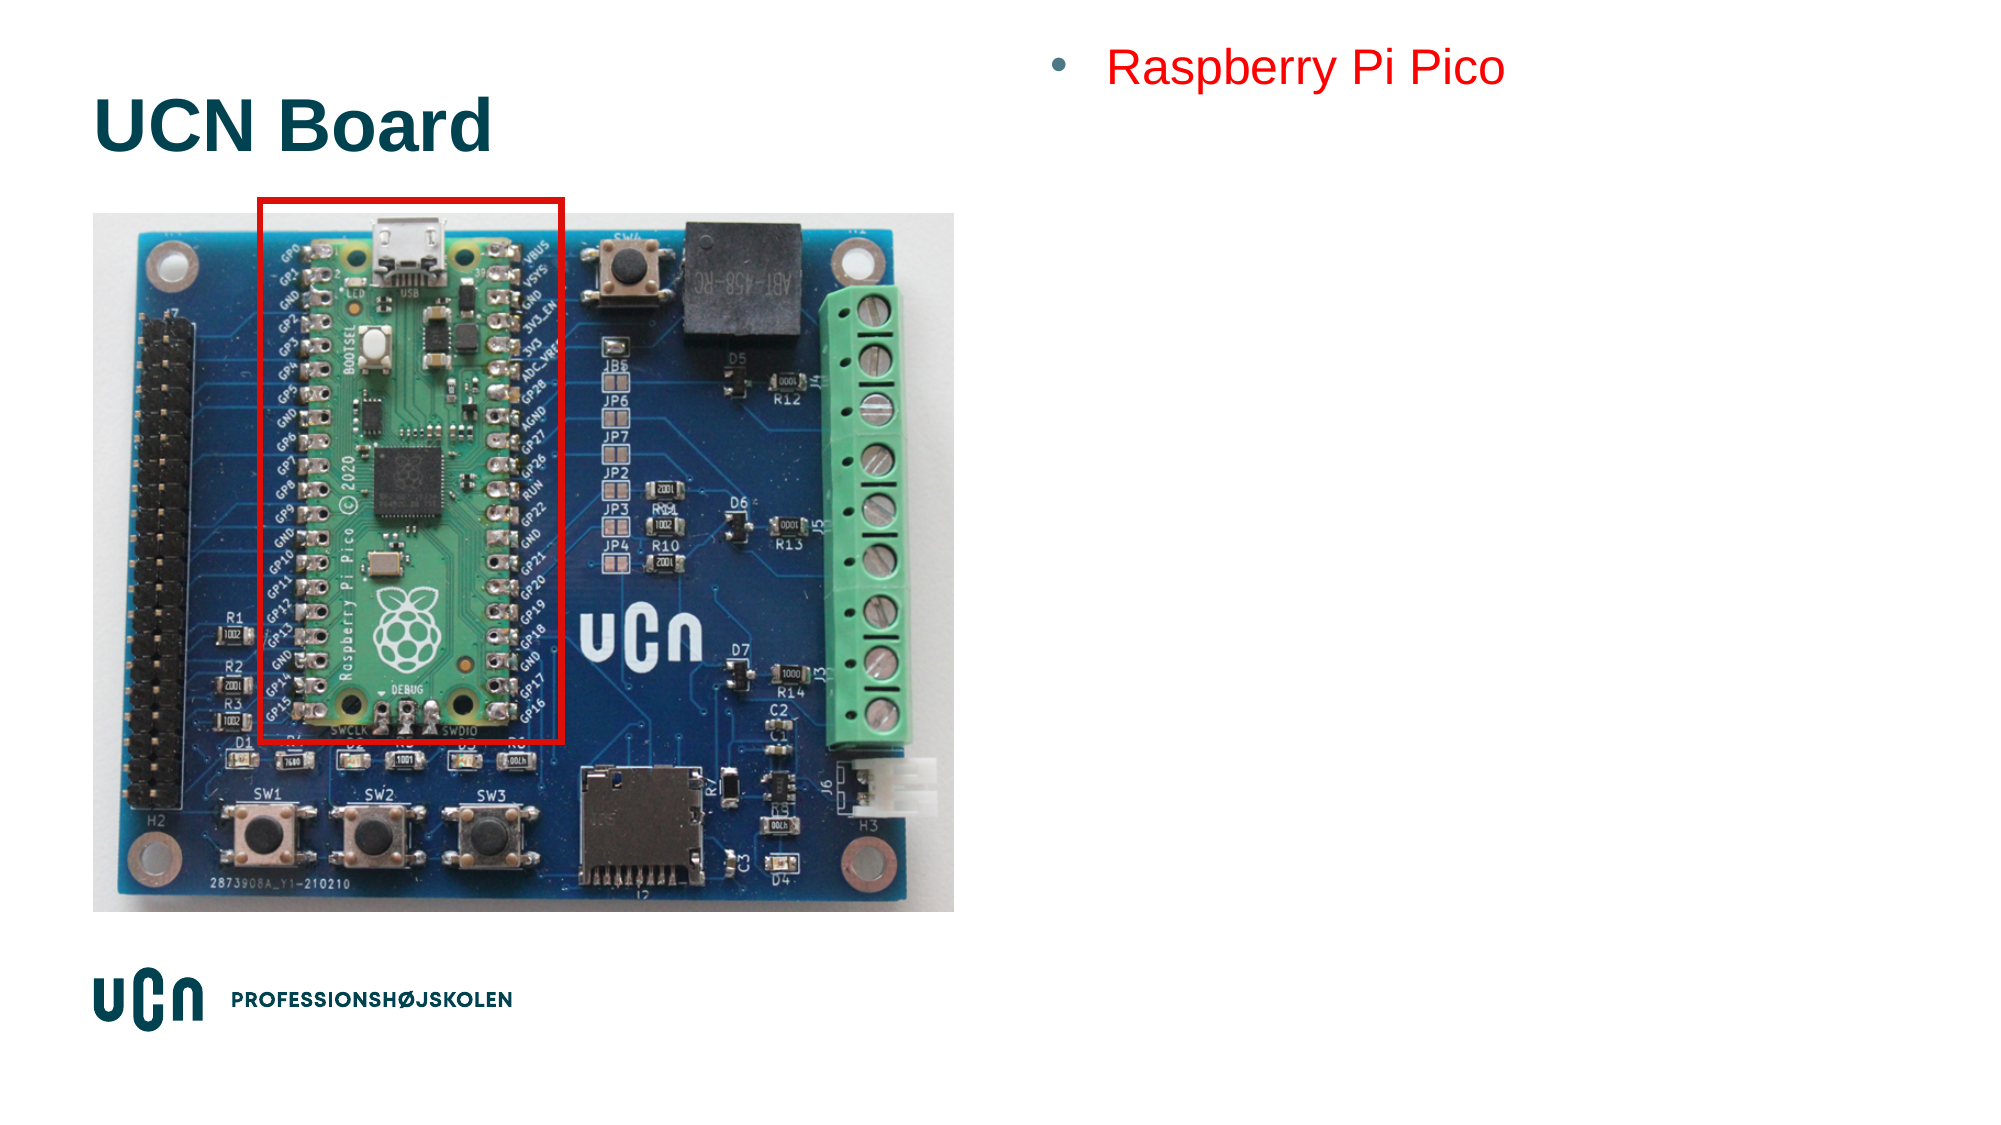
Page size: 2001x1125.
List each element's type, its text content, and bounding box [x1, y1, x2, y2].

text_box [259, 199, 563, 213]
text_box Raspberry Pi Pico [1050, 34, 1981, 95]
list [93, 213, 954, 912]
title UCN Board [93, 88, 1240, 238]
